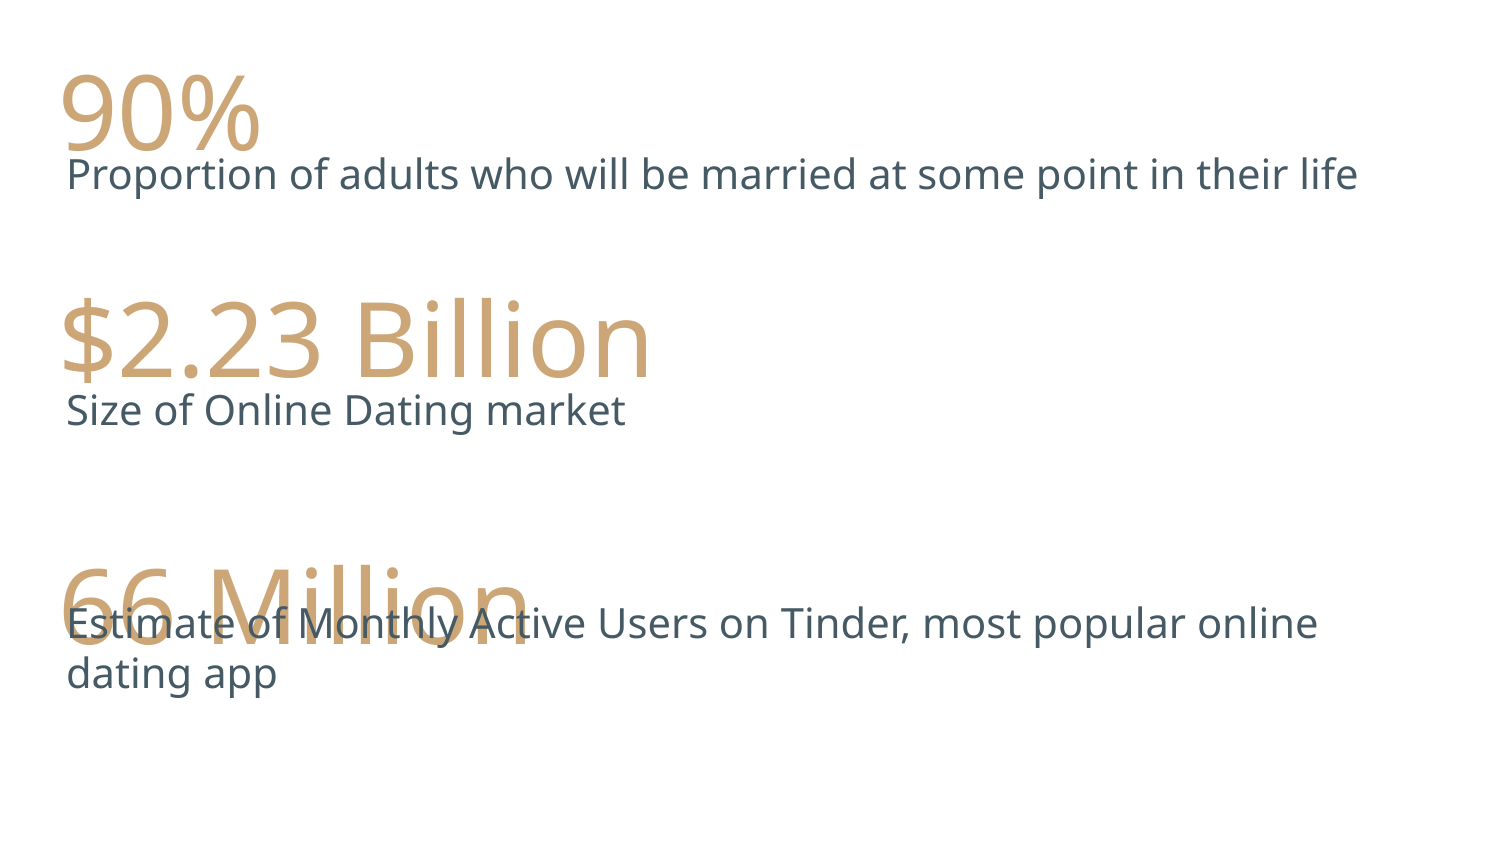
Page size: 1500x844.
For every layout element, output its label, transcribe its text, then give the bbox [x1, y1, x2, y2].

title Estimate of Monthly Active Users on Tinder, most popular online dating app [51, 659, 1449, 712]
title Proportion of adults who will be married at some point in their life [51, 161, 1449, 214]
title $2.23 Billion [43, 276, 1441, 413]
title Size of Online Dating market [51, 396, 1449, 449]
title 66 Million [43, 543, 1441, 681]
title 90% [43, 50, 1441, 187]
